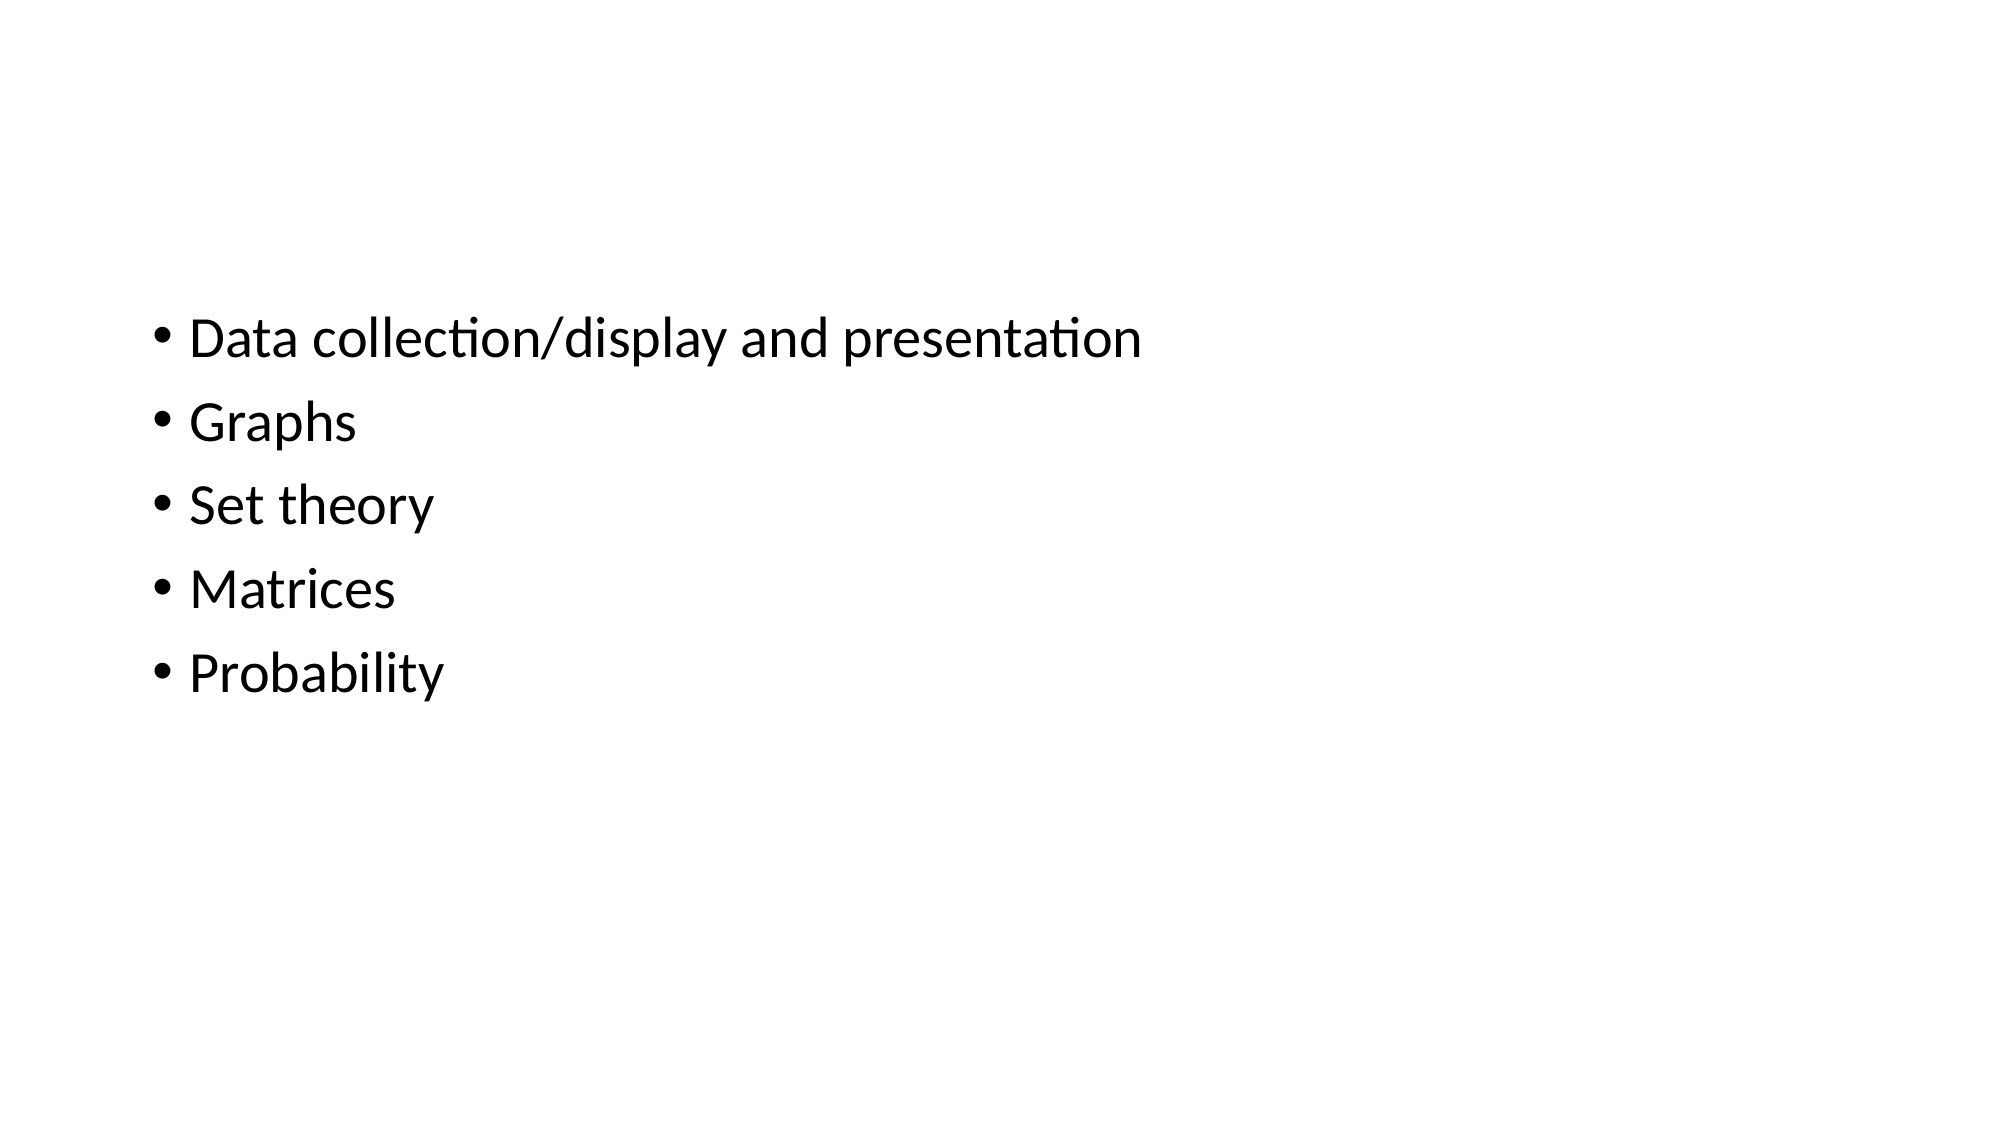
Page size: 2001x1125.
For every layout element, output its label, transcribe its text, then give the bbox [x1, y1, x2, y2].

list Data collection/display and presentation Graphs Set theory Matrices Probability [137, 299, 1863, 1014]
